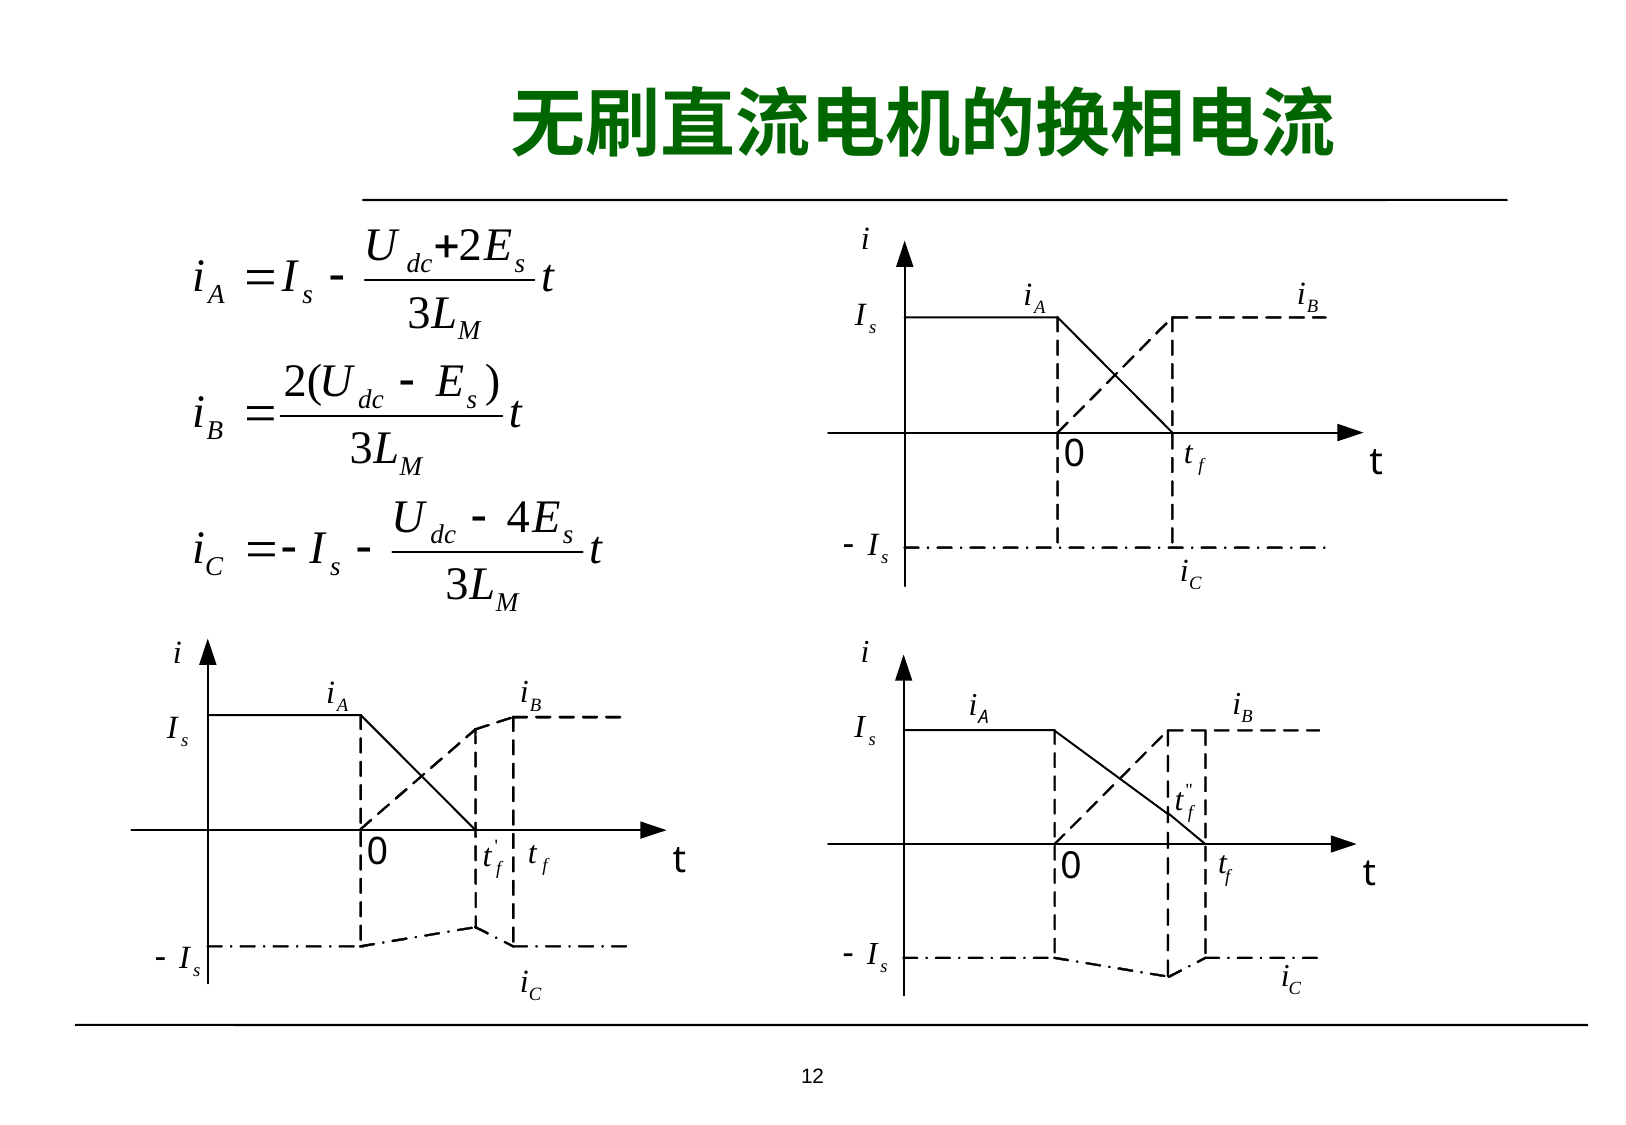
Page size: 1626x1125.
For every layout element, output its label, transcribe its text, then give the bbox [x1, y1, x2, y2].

title 无刷直流电机的换相电流 [337, 52, 1509, 189]
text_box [186, 349, 535, 485]
footer 12 [562, 1049, 1063, 1101]
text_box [126, 632, 695, 1013]
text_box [823, 219, 1392, 602]
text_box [186, 213, 566, 351]
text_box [823, 632, 1385, 1004]
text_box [186, 485, 612, 622]
